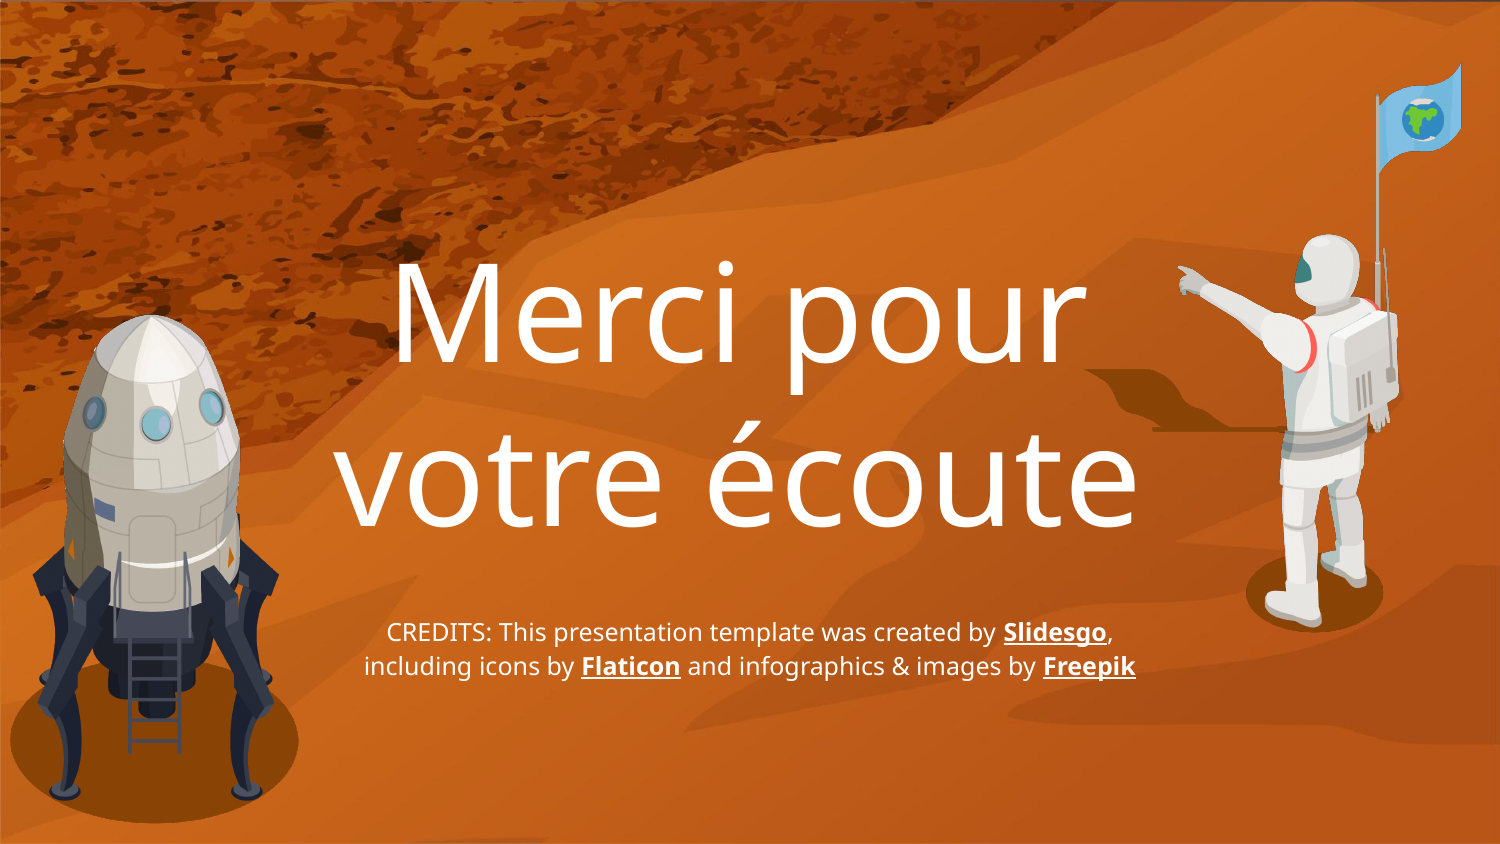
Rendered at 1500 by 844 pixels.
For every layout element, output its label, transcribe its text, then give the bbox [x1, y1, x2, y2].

picture [0, 0, 1500, 844]
title Merci pour votre écoute [277, 195, 1148, 584]
